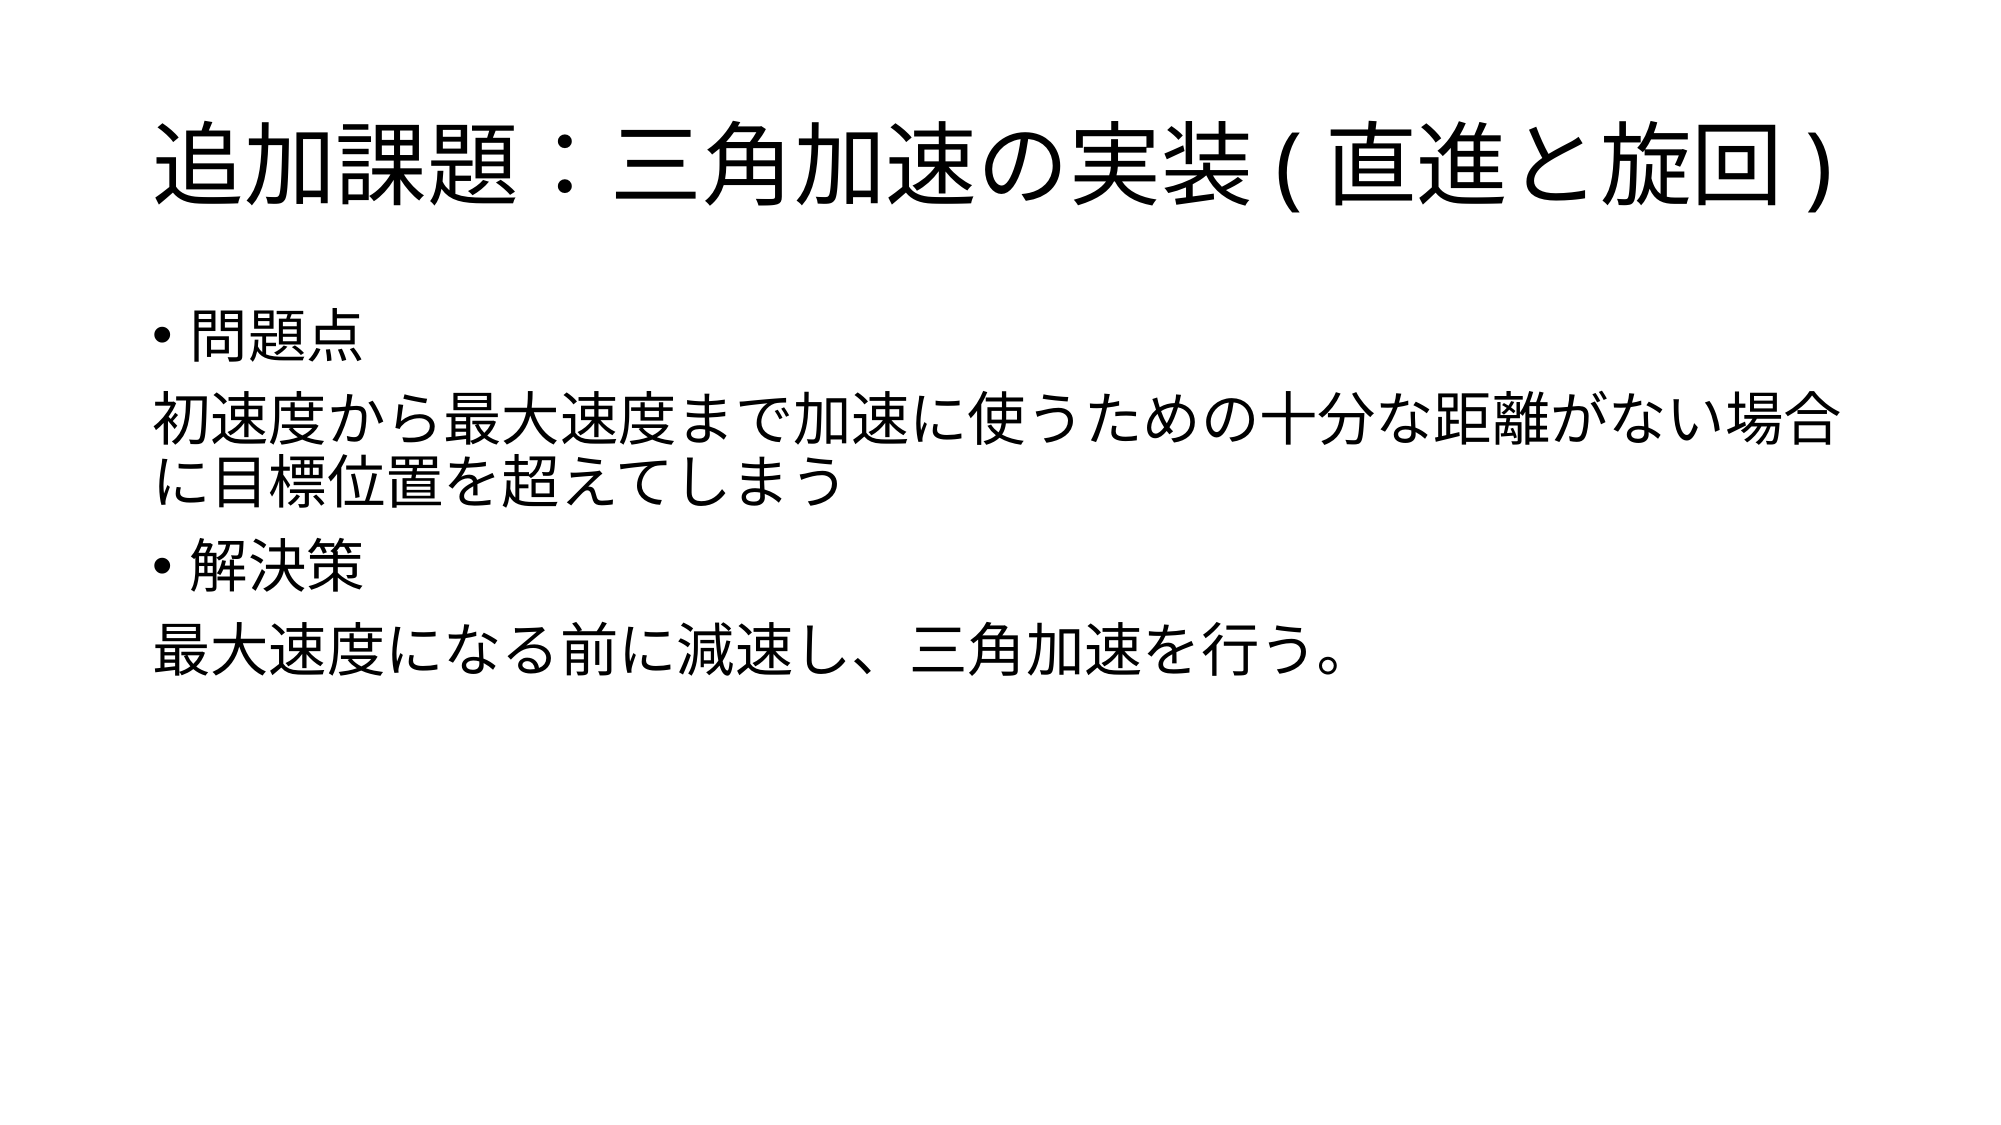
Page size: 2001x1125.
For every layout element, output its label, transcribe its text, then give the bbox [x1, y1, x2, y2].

title 追加課題：三角加速の実装(直進と旋回) [137, 59, 1863, 278]
list 問題点 初速度から最大速度まで加速に使うための十分な距離がない場合に目標位置を超えてしまう 解決策 最大速度になる前に減速し、三角加速を行う｡ [137, 299, 1863, 818]
